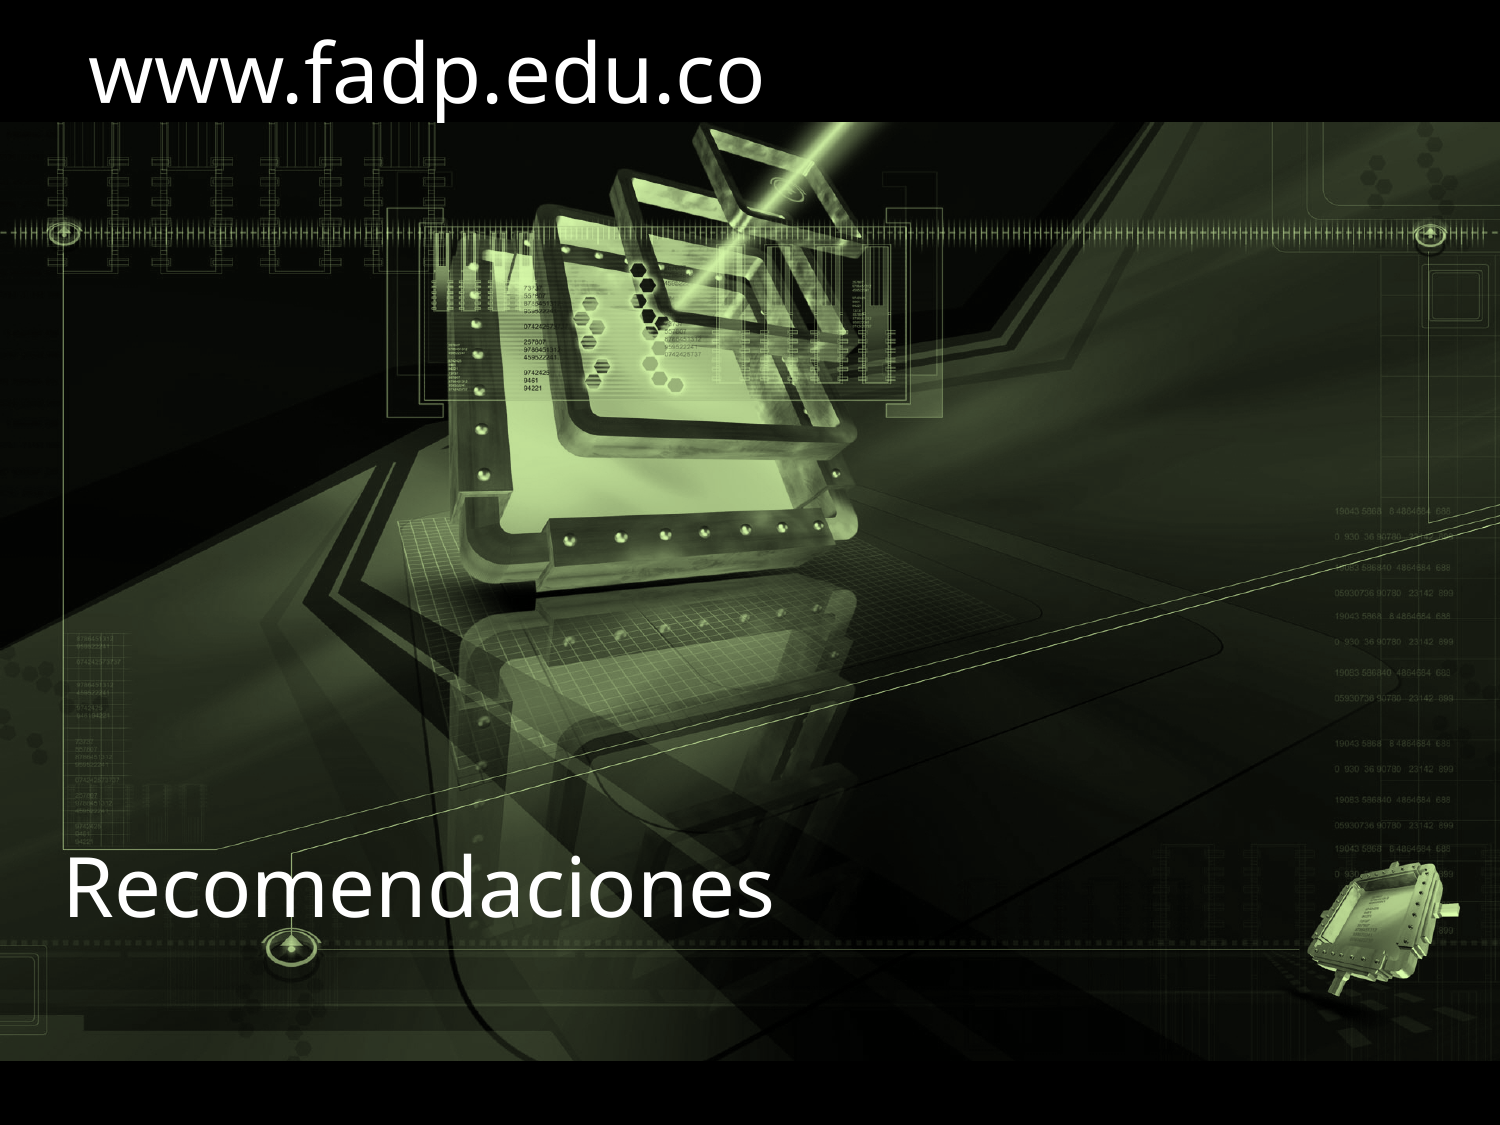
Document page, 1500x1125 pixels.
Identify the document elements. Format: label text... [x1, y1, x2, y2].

picture [0, 122, 1500, 1061]
text_box www.fadp.edu.co [74, 24, 1316, 122]
